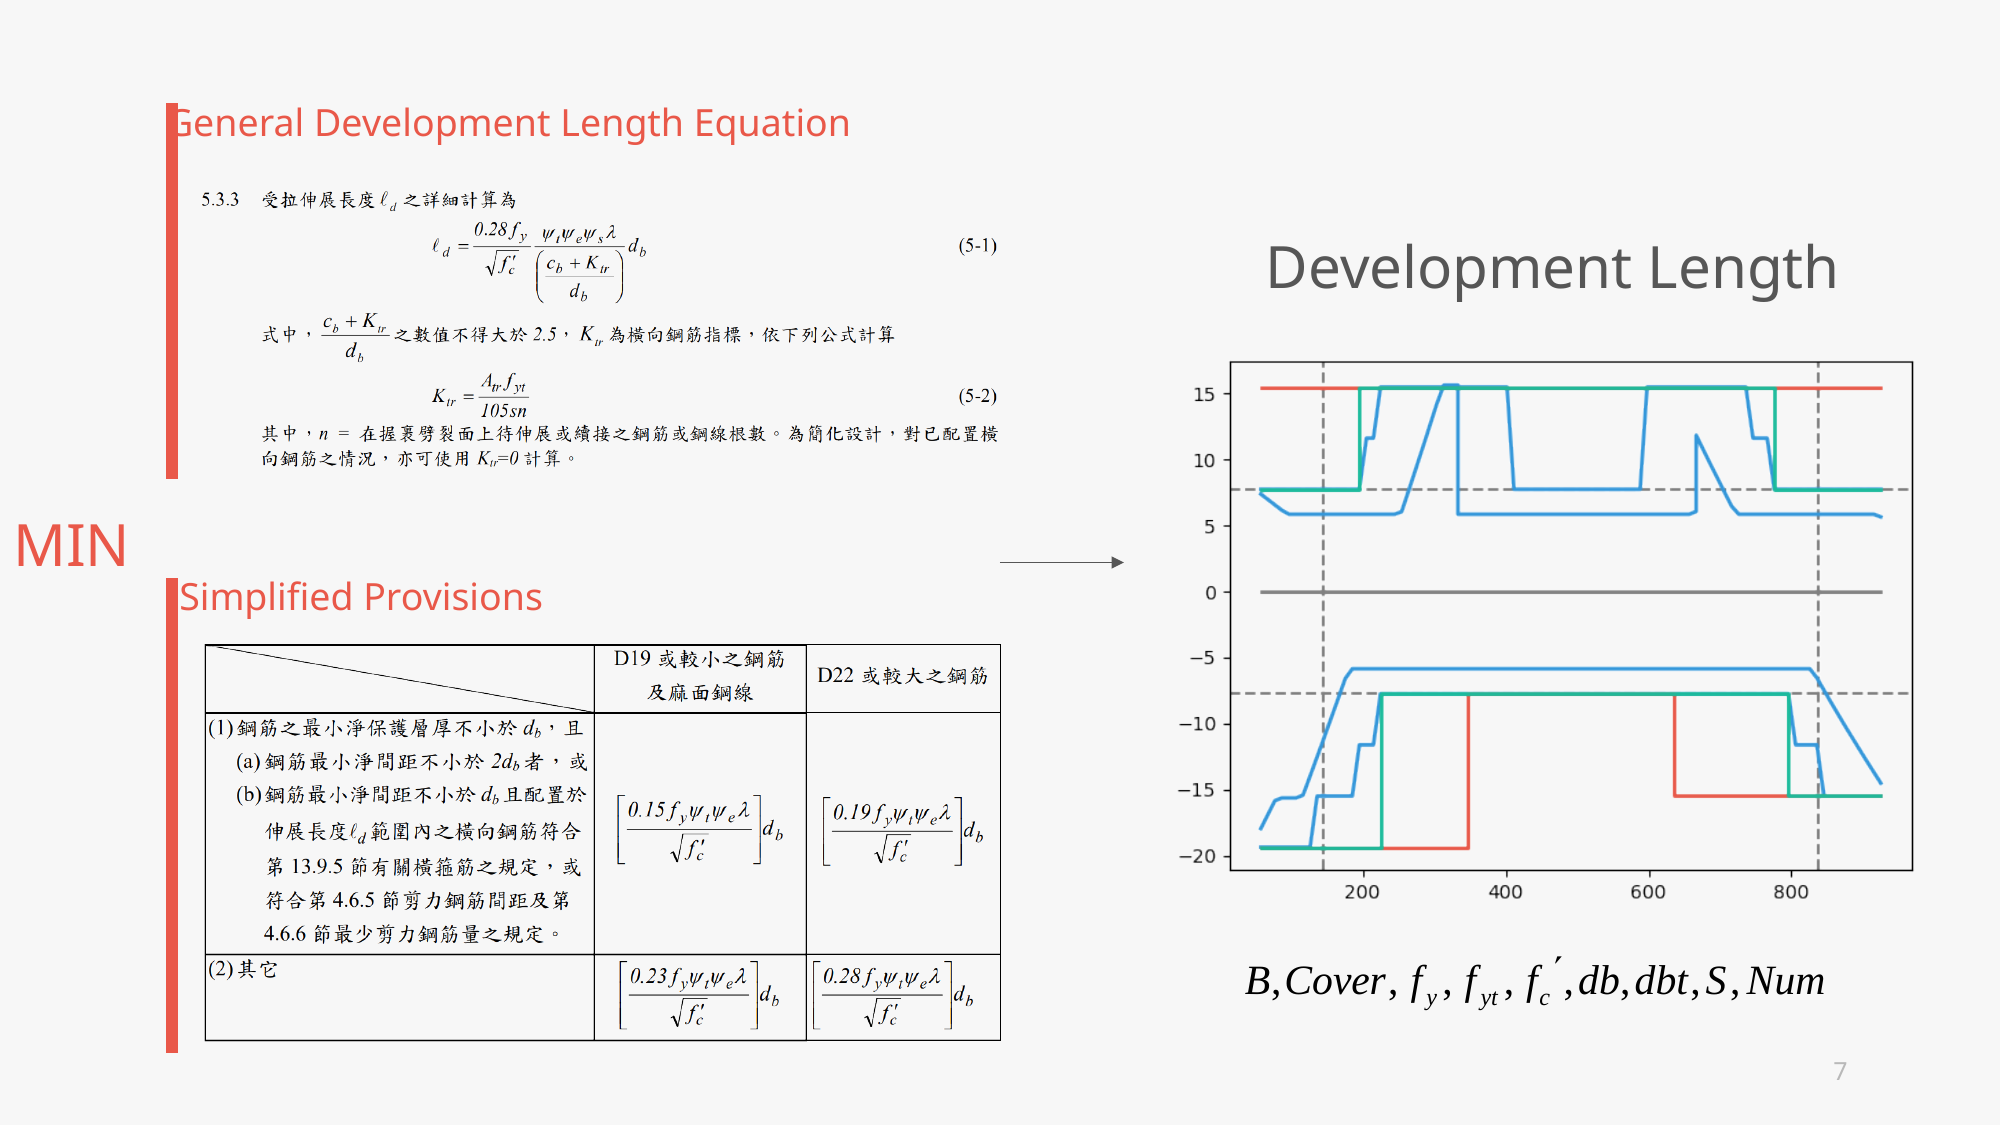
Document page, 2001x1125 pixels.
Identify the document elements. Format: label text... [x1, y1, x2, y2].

text_box MIN [13, 486, 145, 585]
picture [200, 187, 1001, 469]
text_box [1239, 942, 1830, 1016]
text_box General Development Length Equation [166, 82, 867, 152]
slide_number 7 [1412, 1042, 1863, 1103]
picture [201, 640, 1002, 1043]
text_box Simplified Provisions [179, 556, 559, 626]
text_box Development Length [1265, 208, 1855, 283]
picture [1120, 283, 2000, 943]
